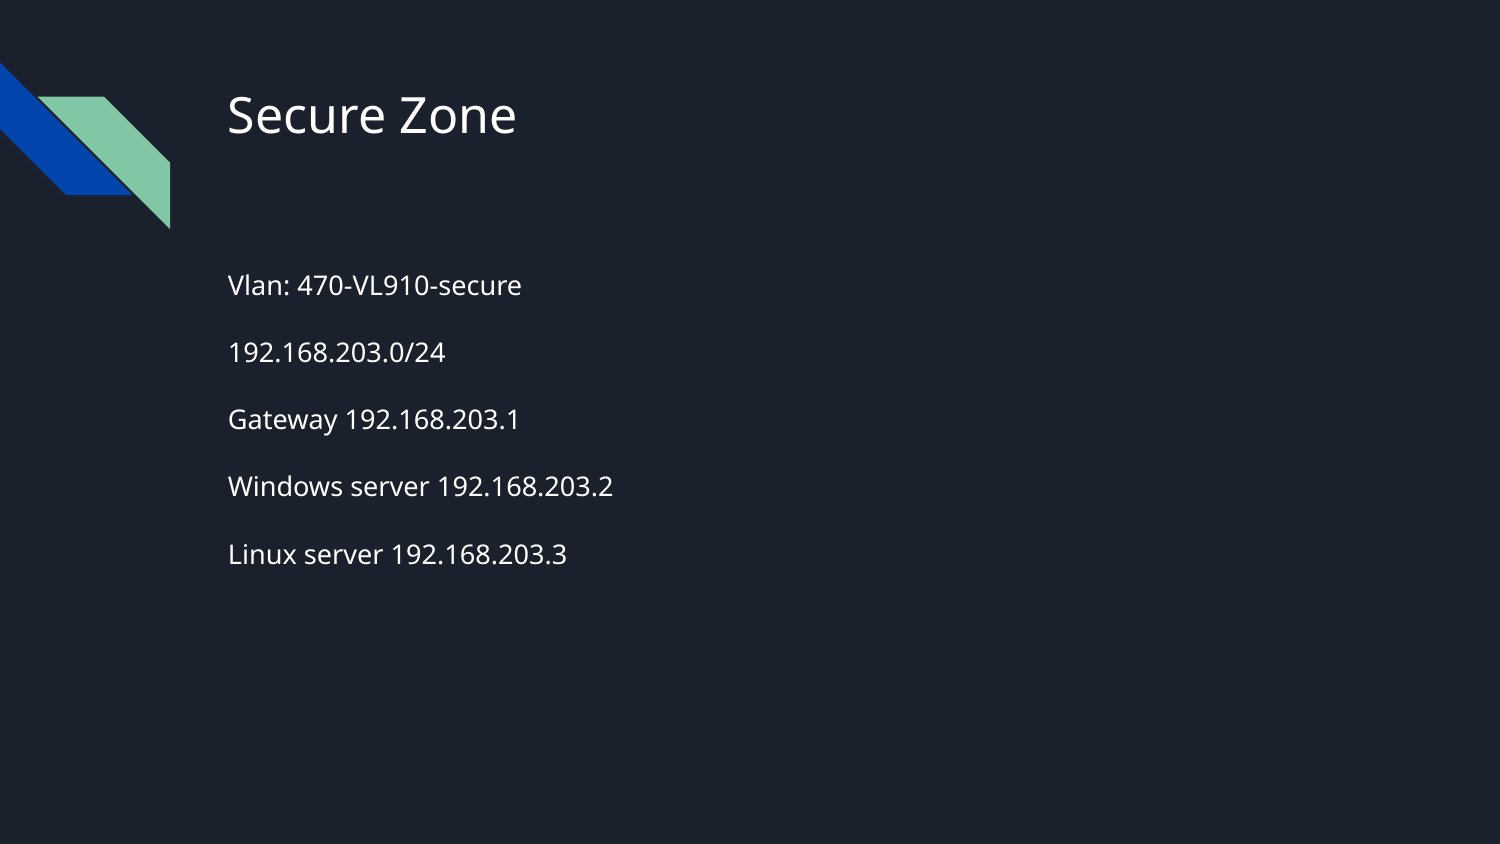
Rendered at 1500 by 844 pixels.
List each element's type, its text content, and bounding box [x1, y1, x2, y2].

list Vlan: 470-VL910-secure 192.168.203.0/24 Gateway 192.168.203.1 Windows server 192.168.203.2 Linux server 192.168.203.3 [212, 246, 1368, 724]
title Secure Zone [212, 64, 1368, 215]
